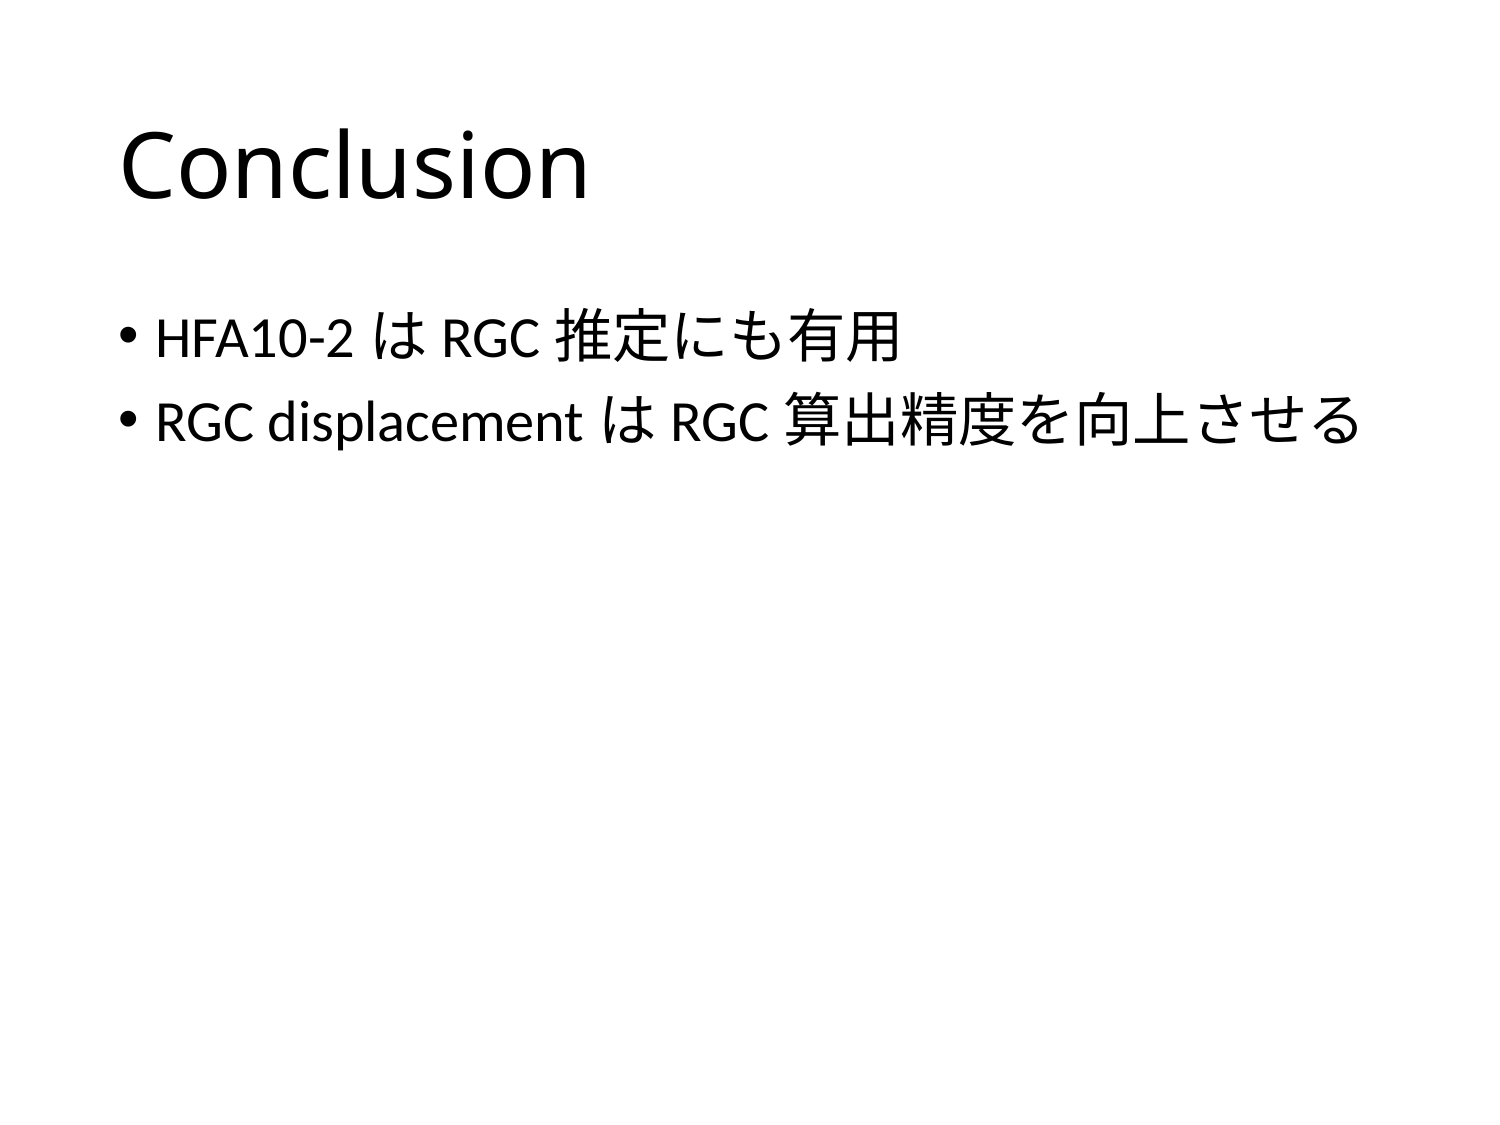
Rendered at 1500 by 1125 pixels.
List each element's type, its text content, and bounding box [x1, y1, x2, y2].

list HFA10-2はRGC推定にも有用 RGC displacementはRGC算出精度を向上させる [103, 299, 1397, 1014]
title Conclusion [103, 59, 1397, 278]
